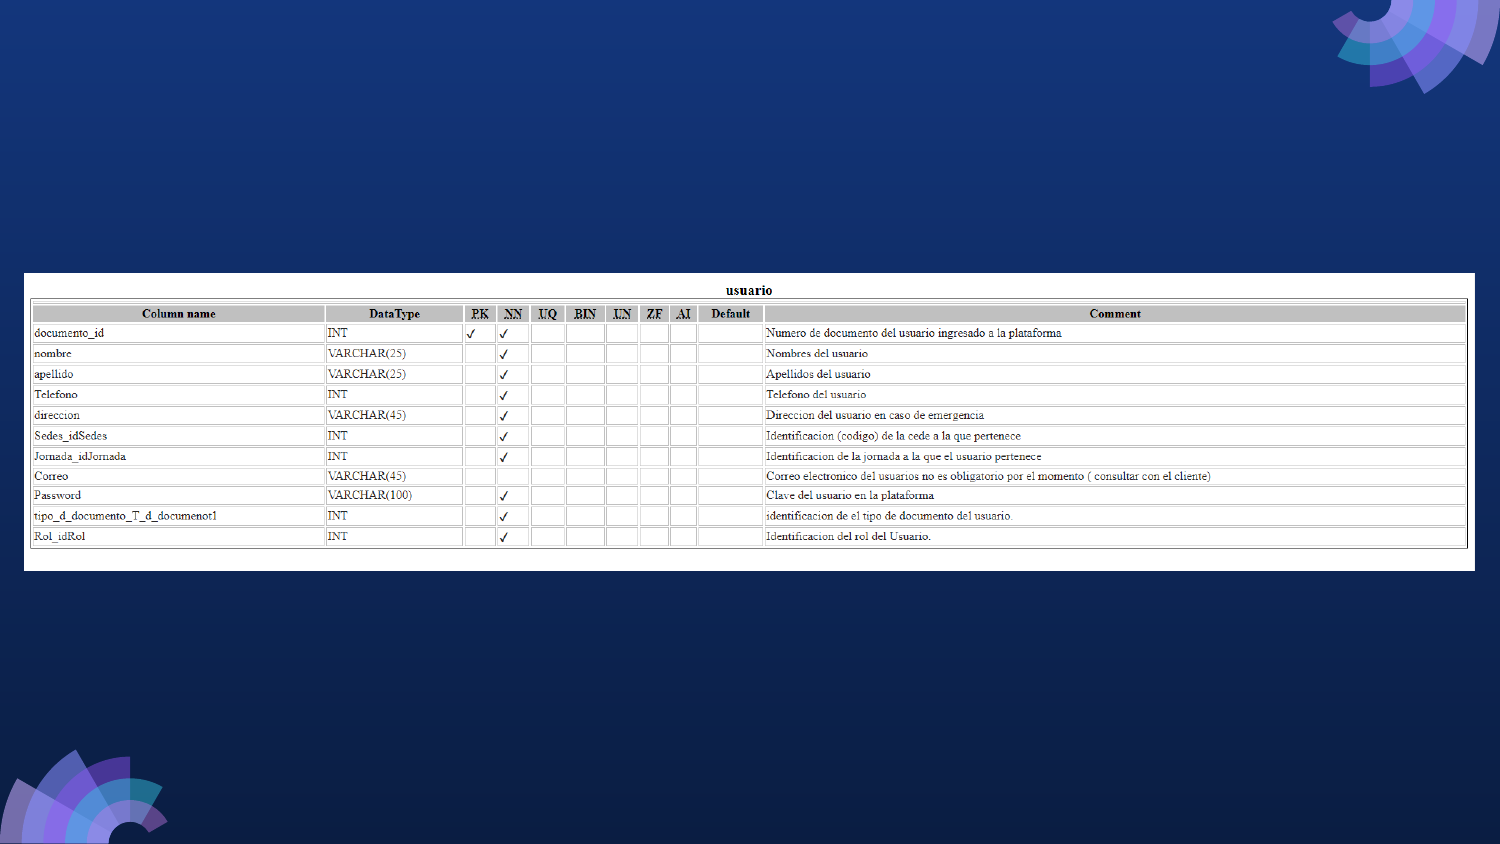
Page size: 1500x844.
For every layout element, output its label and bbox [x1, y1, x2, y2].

picture [24, 272, 1476, 571]
